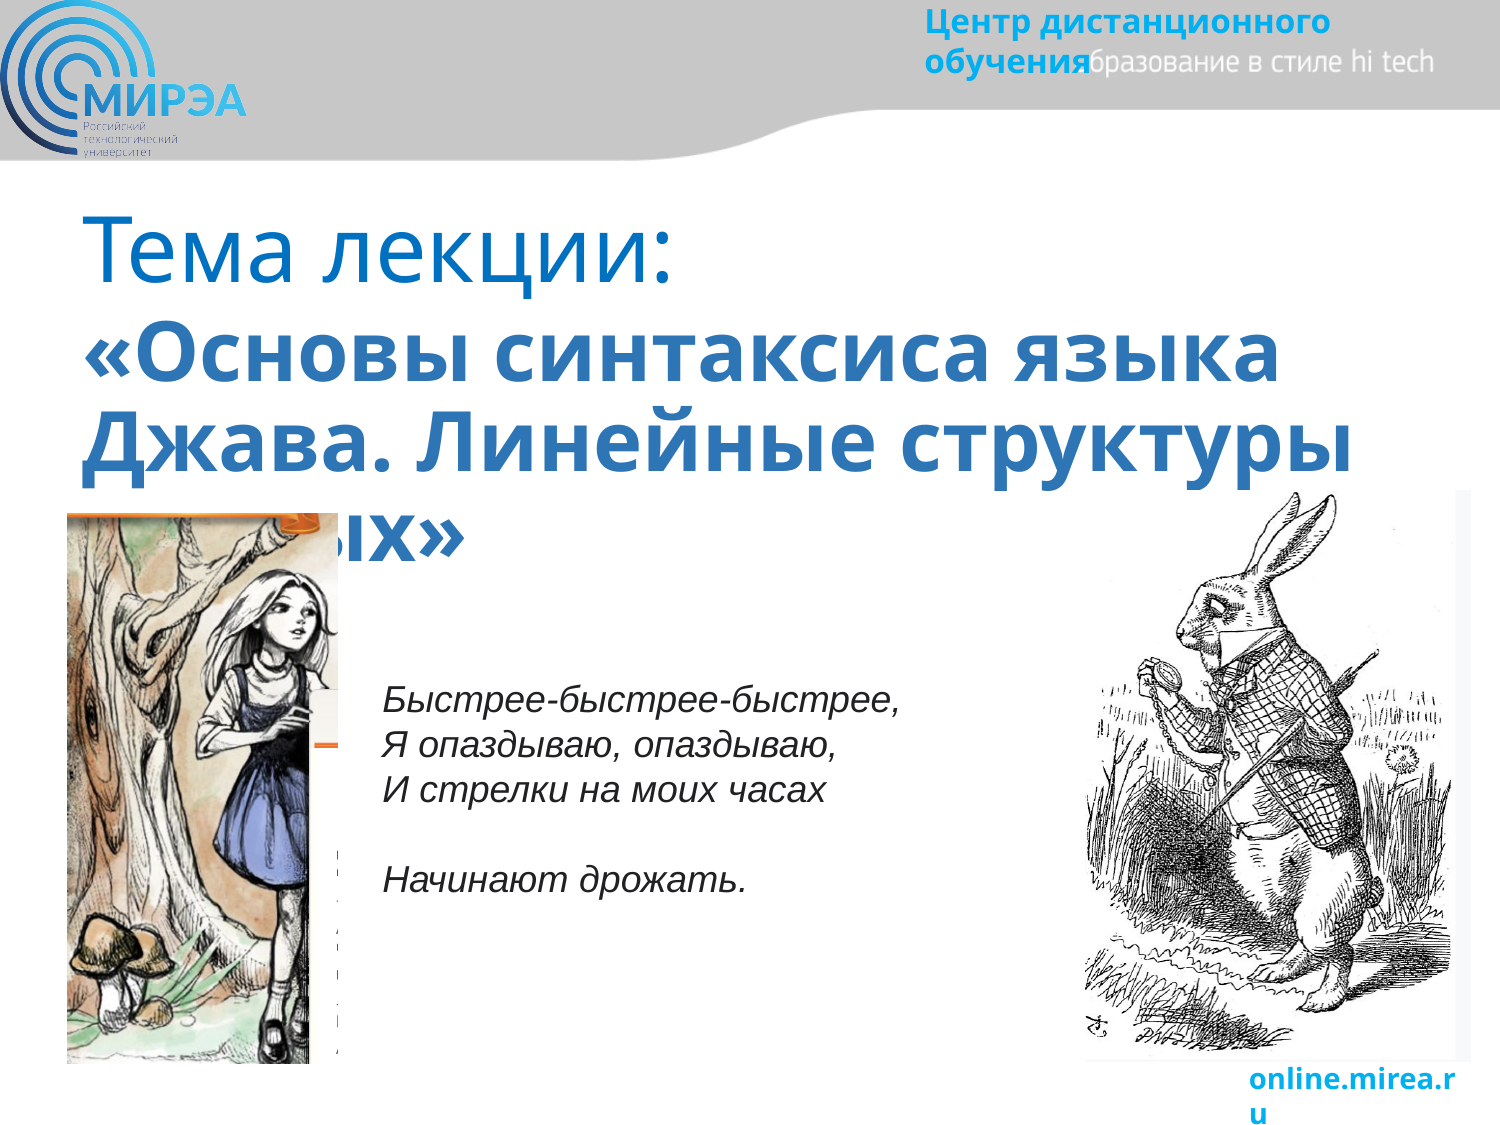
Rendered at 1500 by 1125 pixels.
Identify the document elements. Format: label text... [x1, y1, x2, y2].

title Тема лекции: [67, 196, 1418, 302]
picture [1085, 490, 1471, 1062]
list «Основы синтаксиса языка Джава. Линейные структуры данных» [67, 302, 1433, 1062]
picture [0, 0, 247, 159]
text_box Быстрее-быстрее-быстрее, Я опаздываю, опаздываю, И стрелки на моих часах Начинают дрожать. [367, 667, 1085, 908]
picture [67, 512, 338, 1064]
